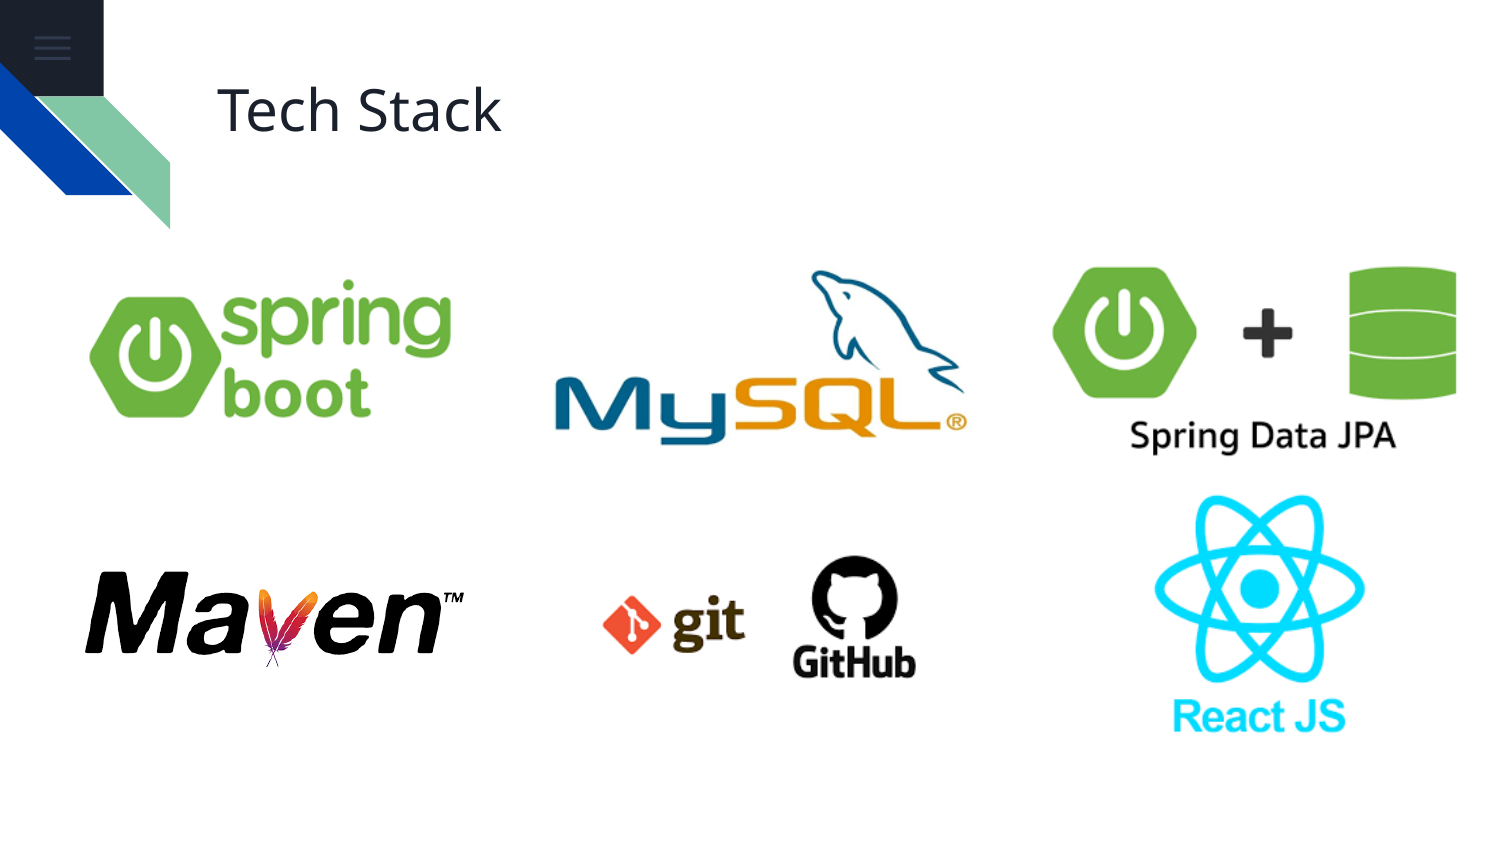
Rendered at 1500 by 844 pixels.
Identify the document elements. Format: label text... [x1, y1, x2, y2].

title Tech Stack [202, 47, 1123, 146]
picture [1046, 249, 1471, 465]
picture [542, 259, 981, 455]
picture [85, 259, 457, 455]
picture [76, 568, 466, 667]
picture [598, 544, 925, 691]
picture [1136, 489, 1382, 746]
